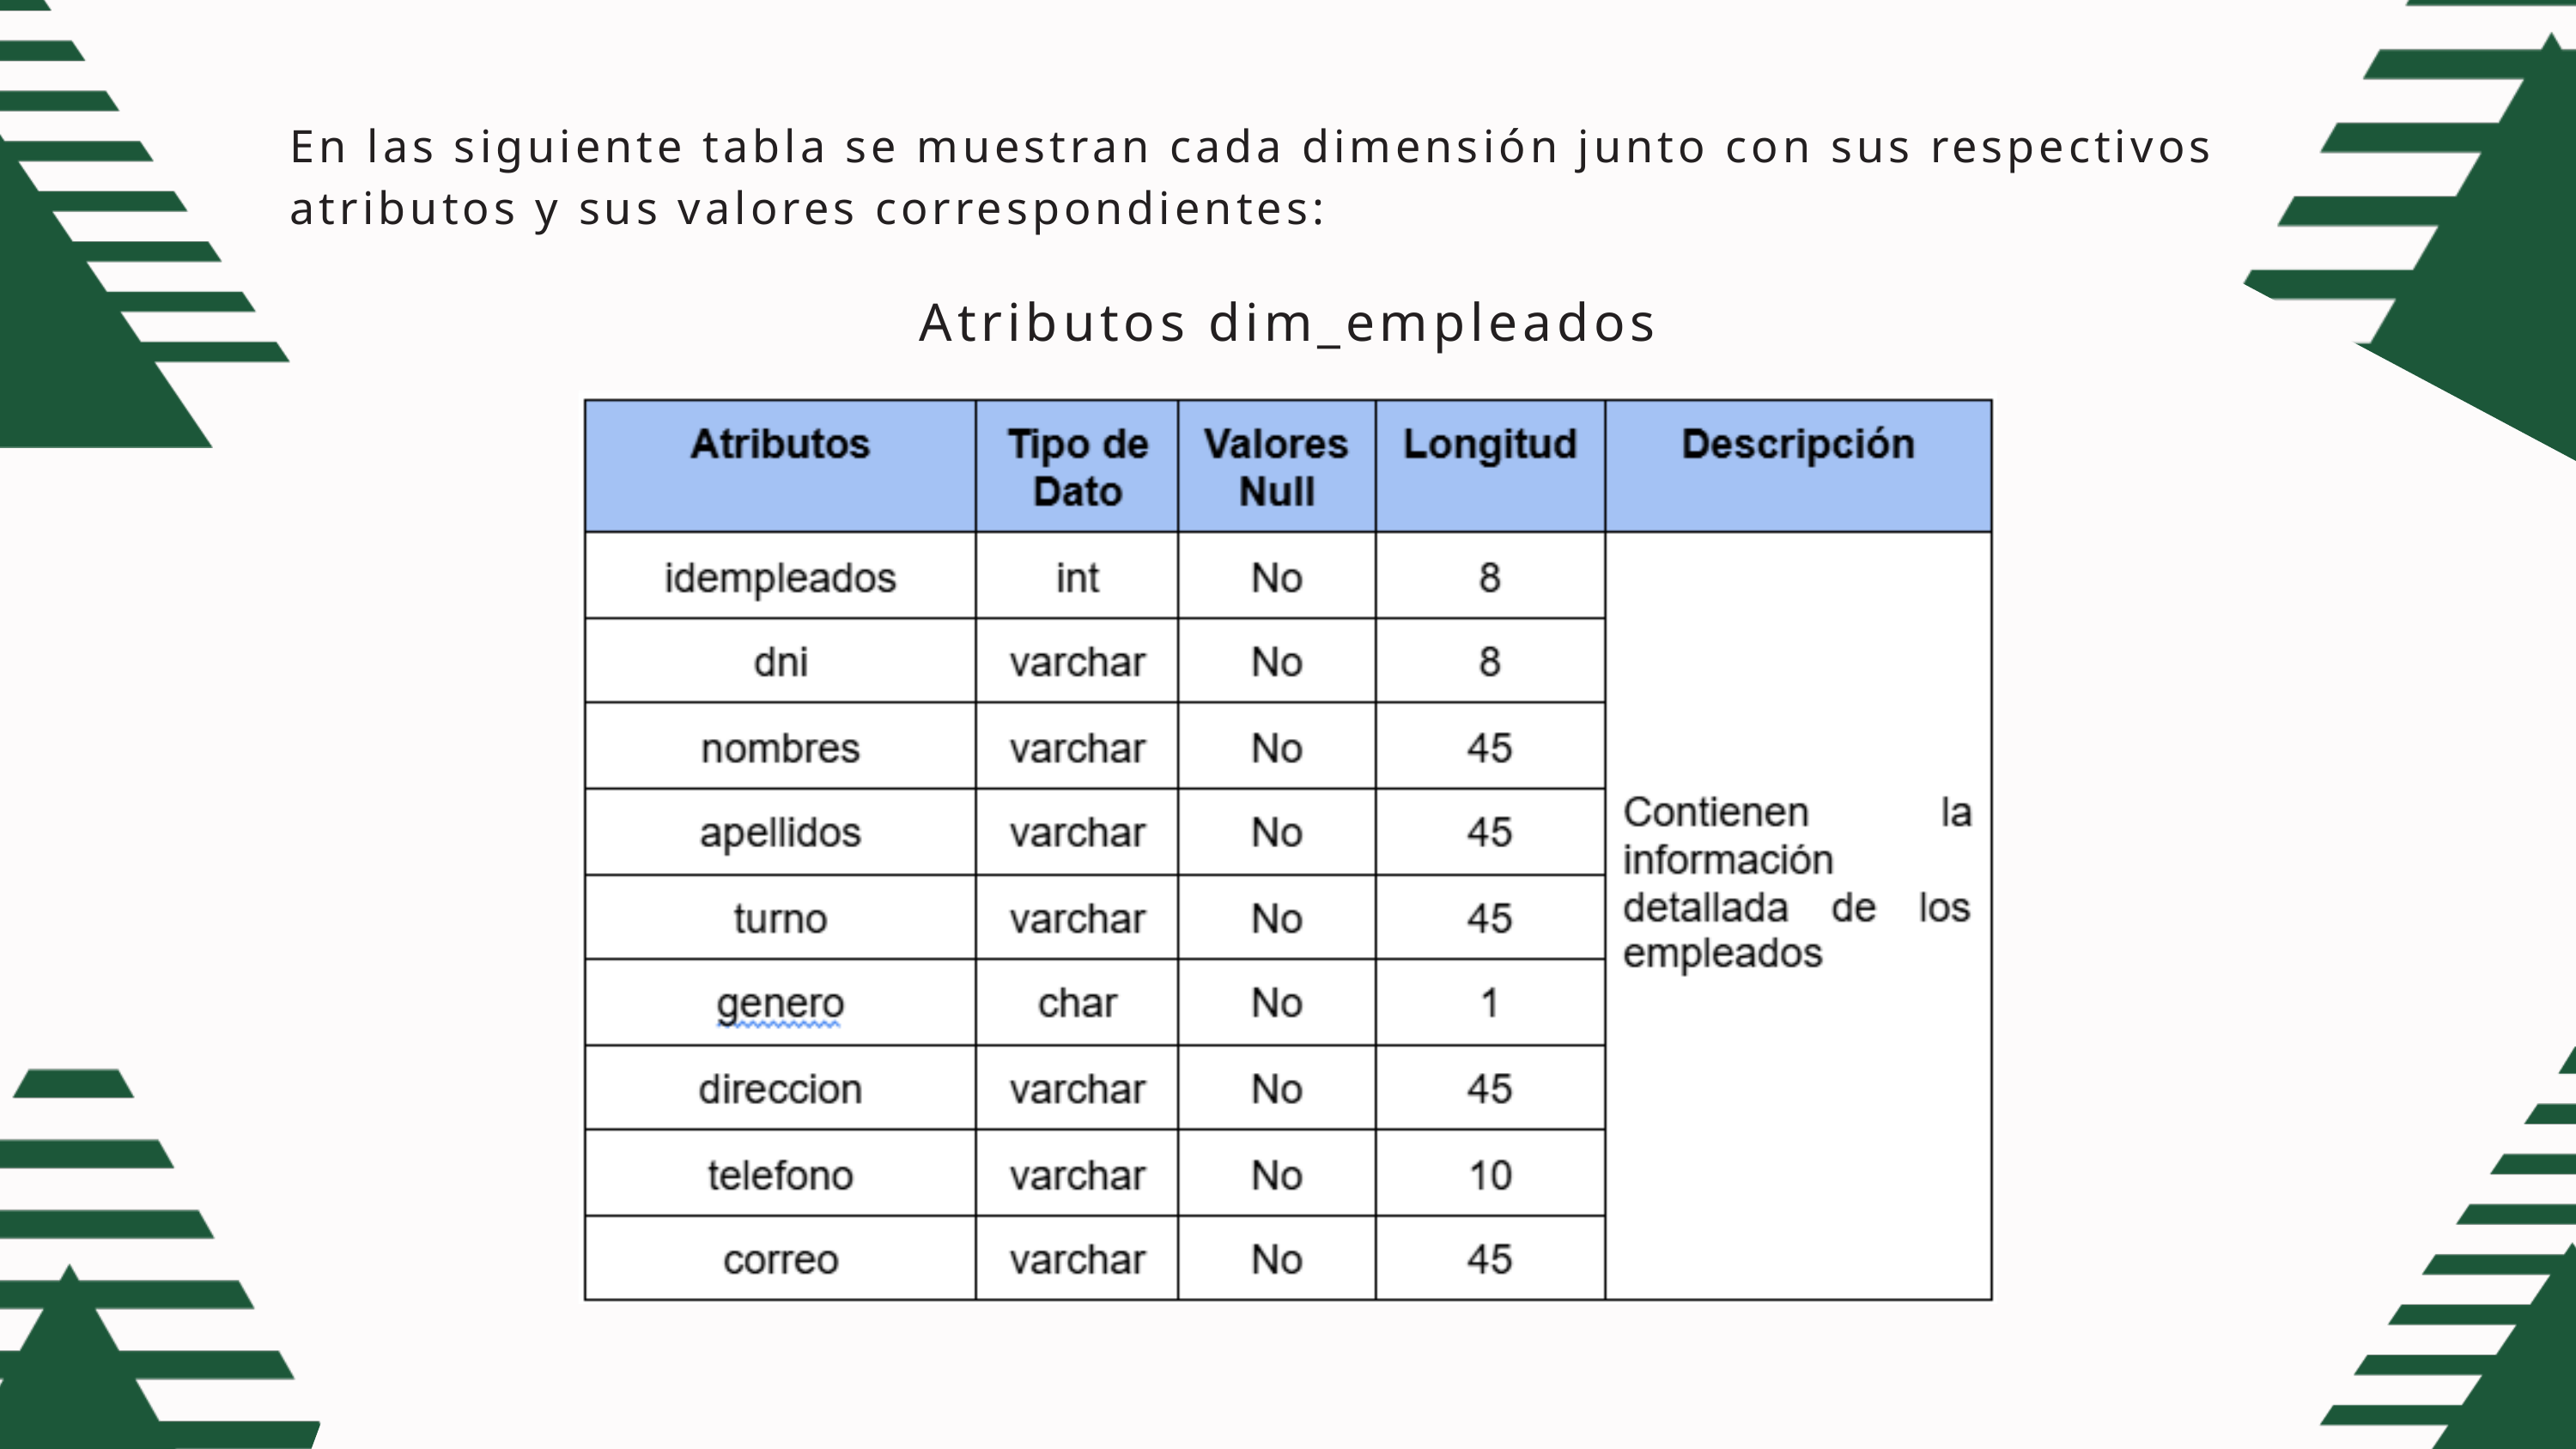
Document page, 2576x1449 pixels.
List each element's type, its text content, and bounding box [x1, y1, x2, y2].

text_box Atributos dim_empleados [908, 279, 1668, 352]
text_box [2192, 0, 2576, 461]
text_box [0, 0, 290, 448]
text_box [2286, 1046, 2576, 1449]
text_box [578, 391, 1998, 1304]
text_box [0, 1013, 416, 1449]
text_box En las siguiente tabla se muestran cada dimensión junto con sus respectivos atributos y sus valores correspondientes: [289, 109, 2342, 233]
